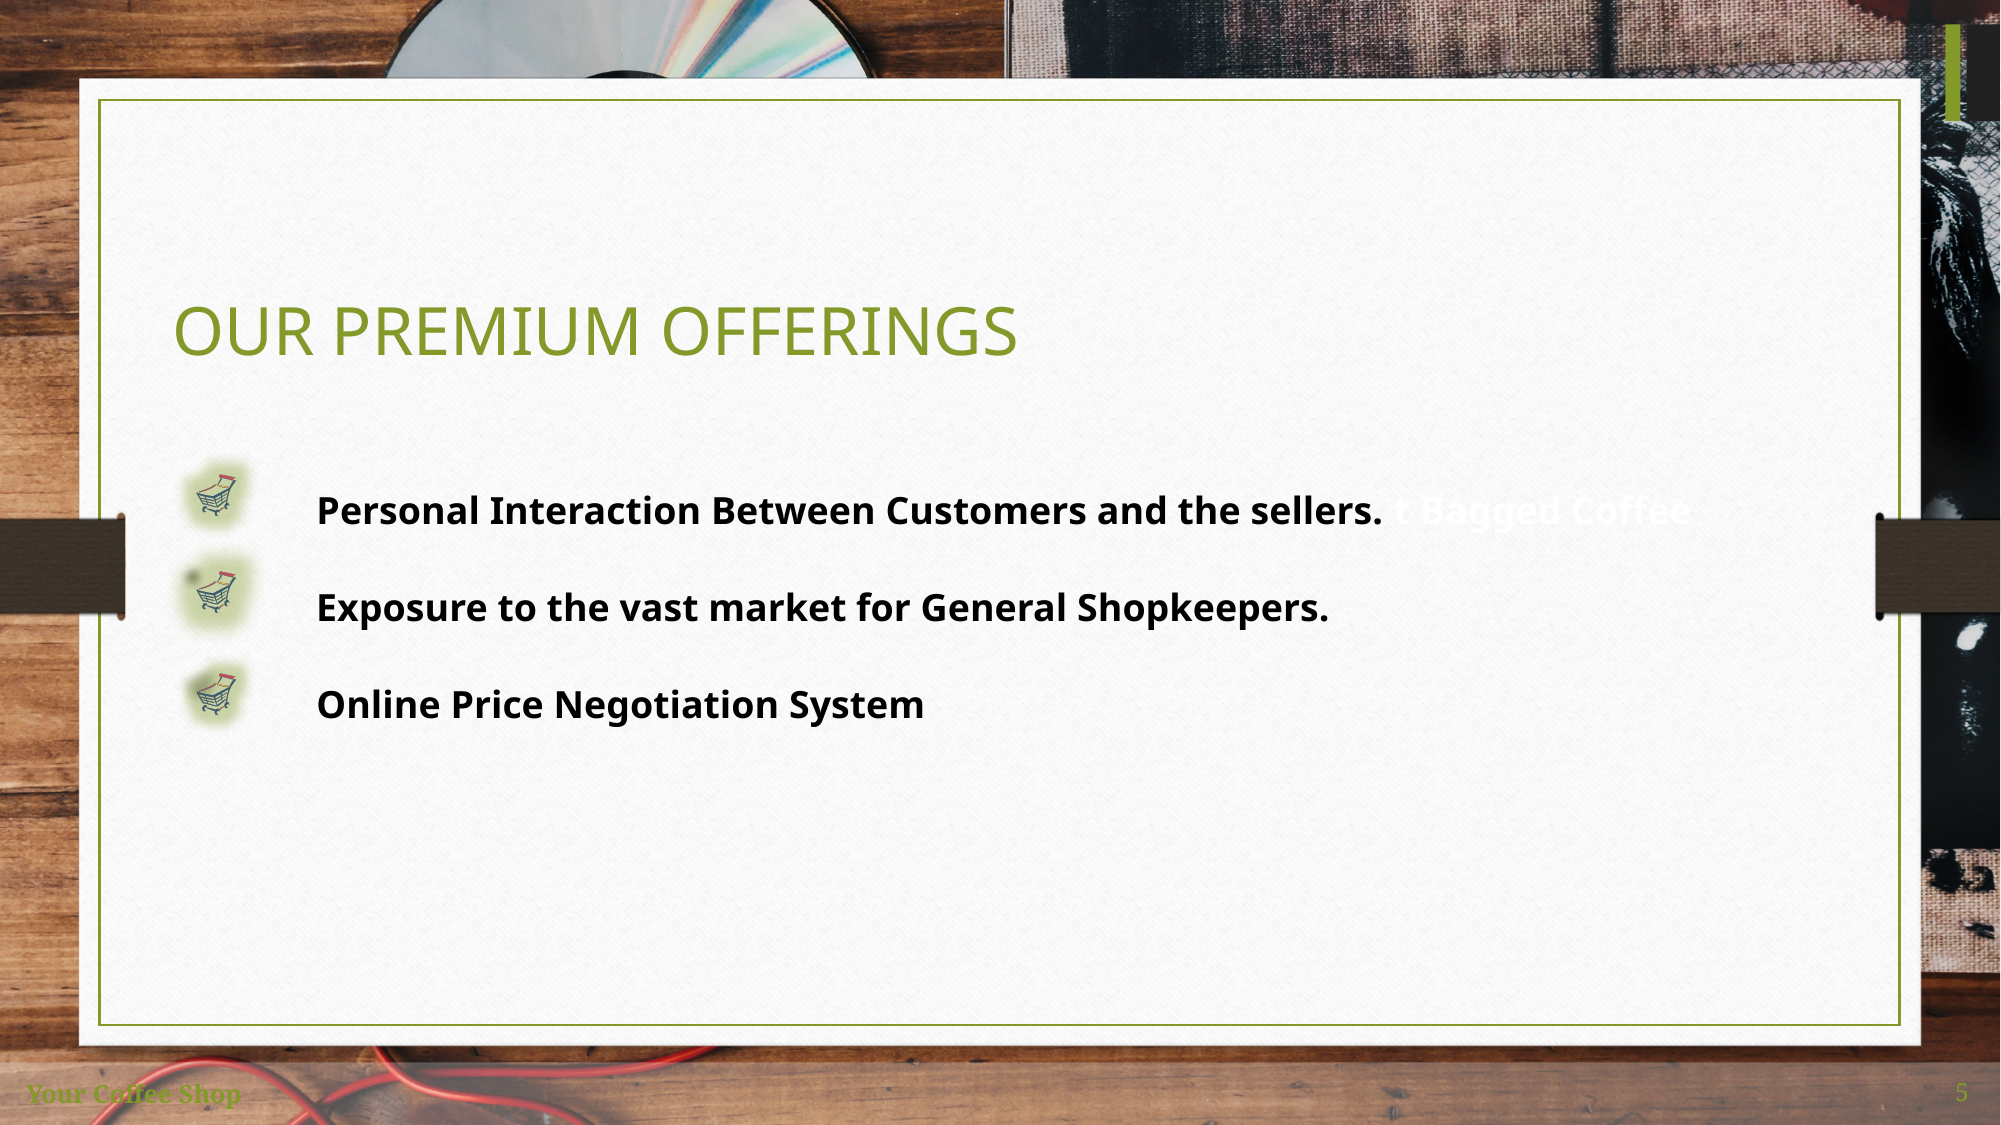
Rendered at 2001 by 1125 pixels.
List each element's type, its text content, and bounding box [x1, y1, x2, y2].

picture [0, 0, 2001, 1125]
text_box Personal Interaction Between Customers and the sellers. t Bagged Coffee [301, 470, 1833, 540]
text_box OUR PREMIUM OFFERINGS [157, 297, 1287, 376]
text_box Exposure to the vast market for General Shopkeepers. [301, 567, 1856, 637]
text_box Online Price Negotiation System [301, 665, 1333, 734]
